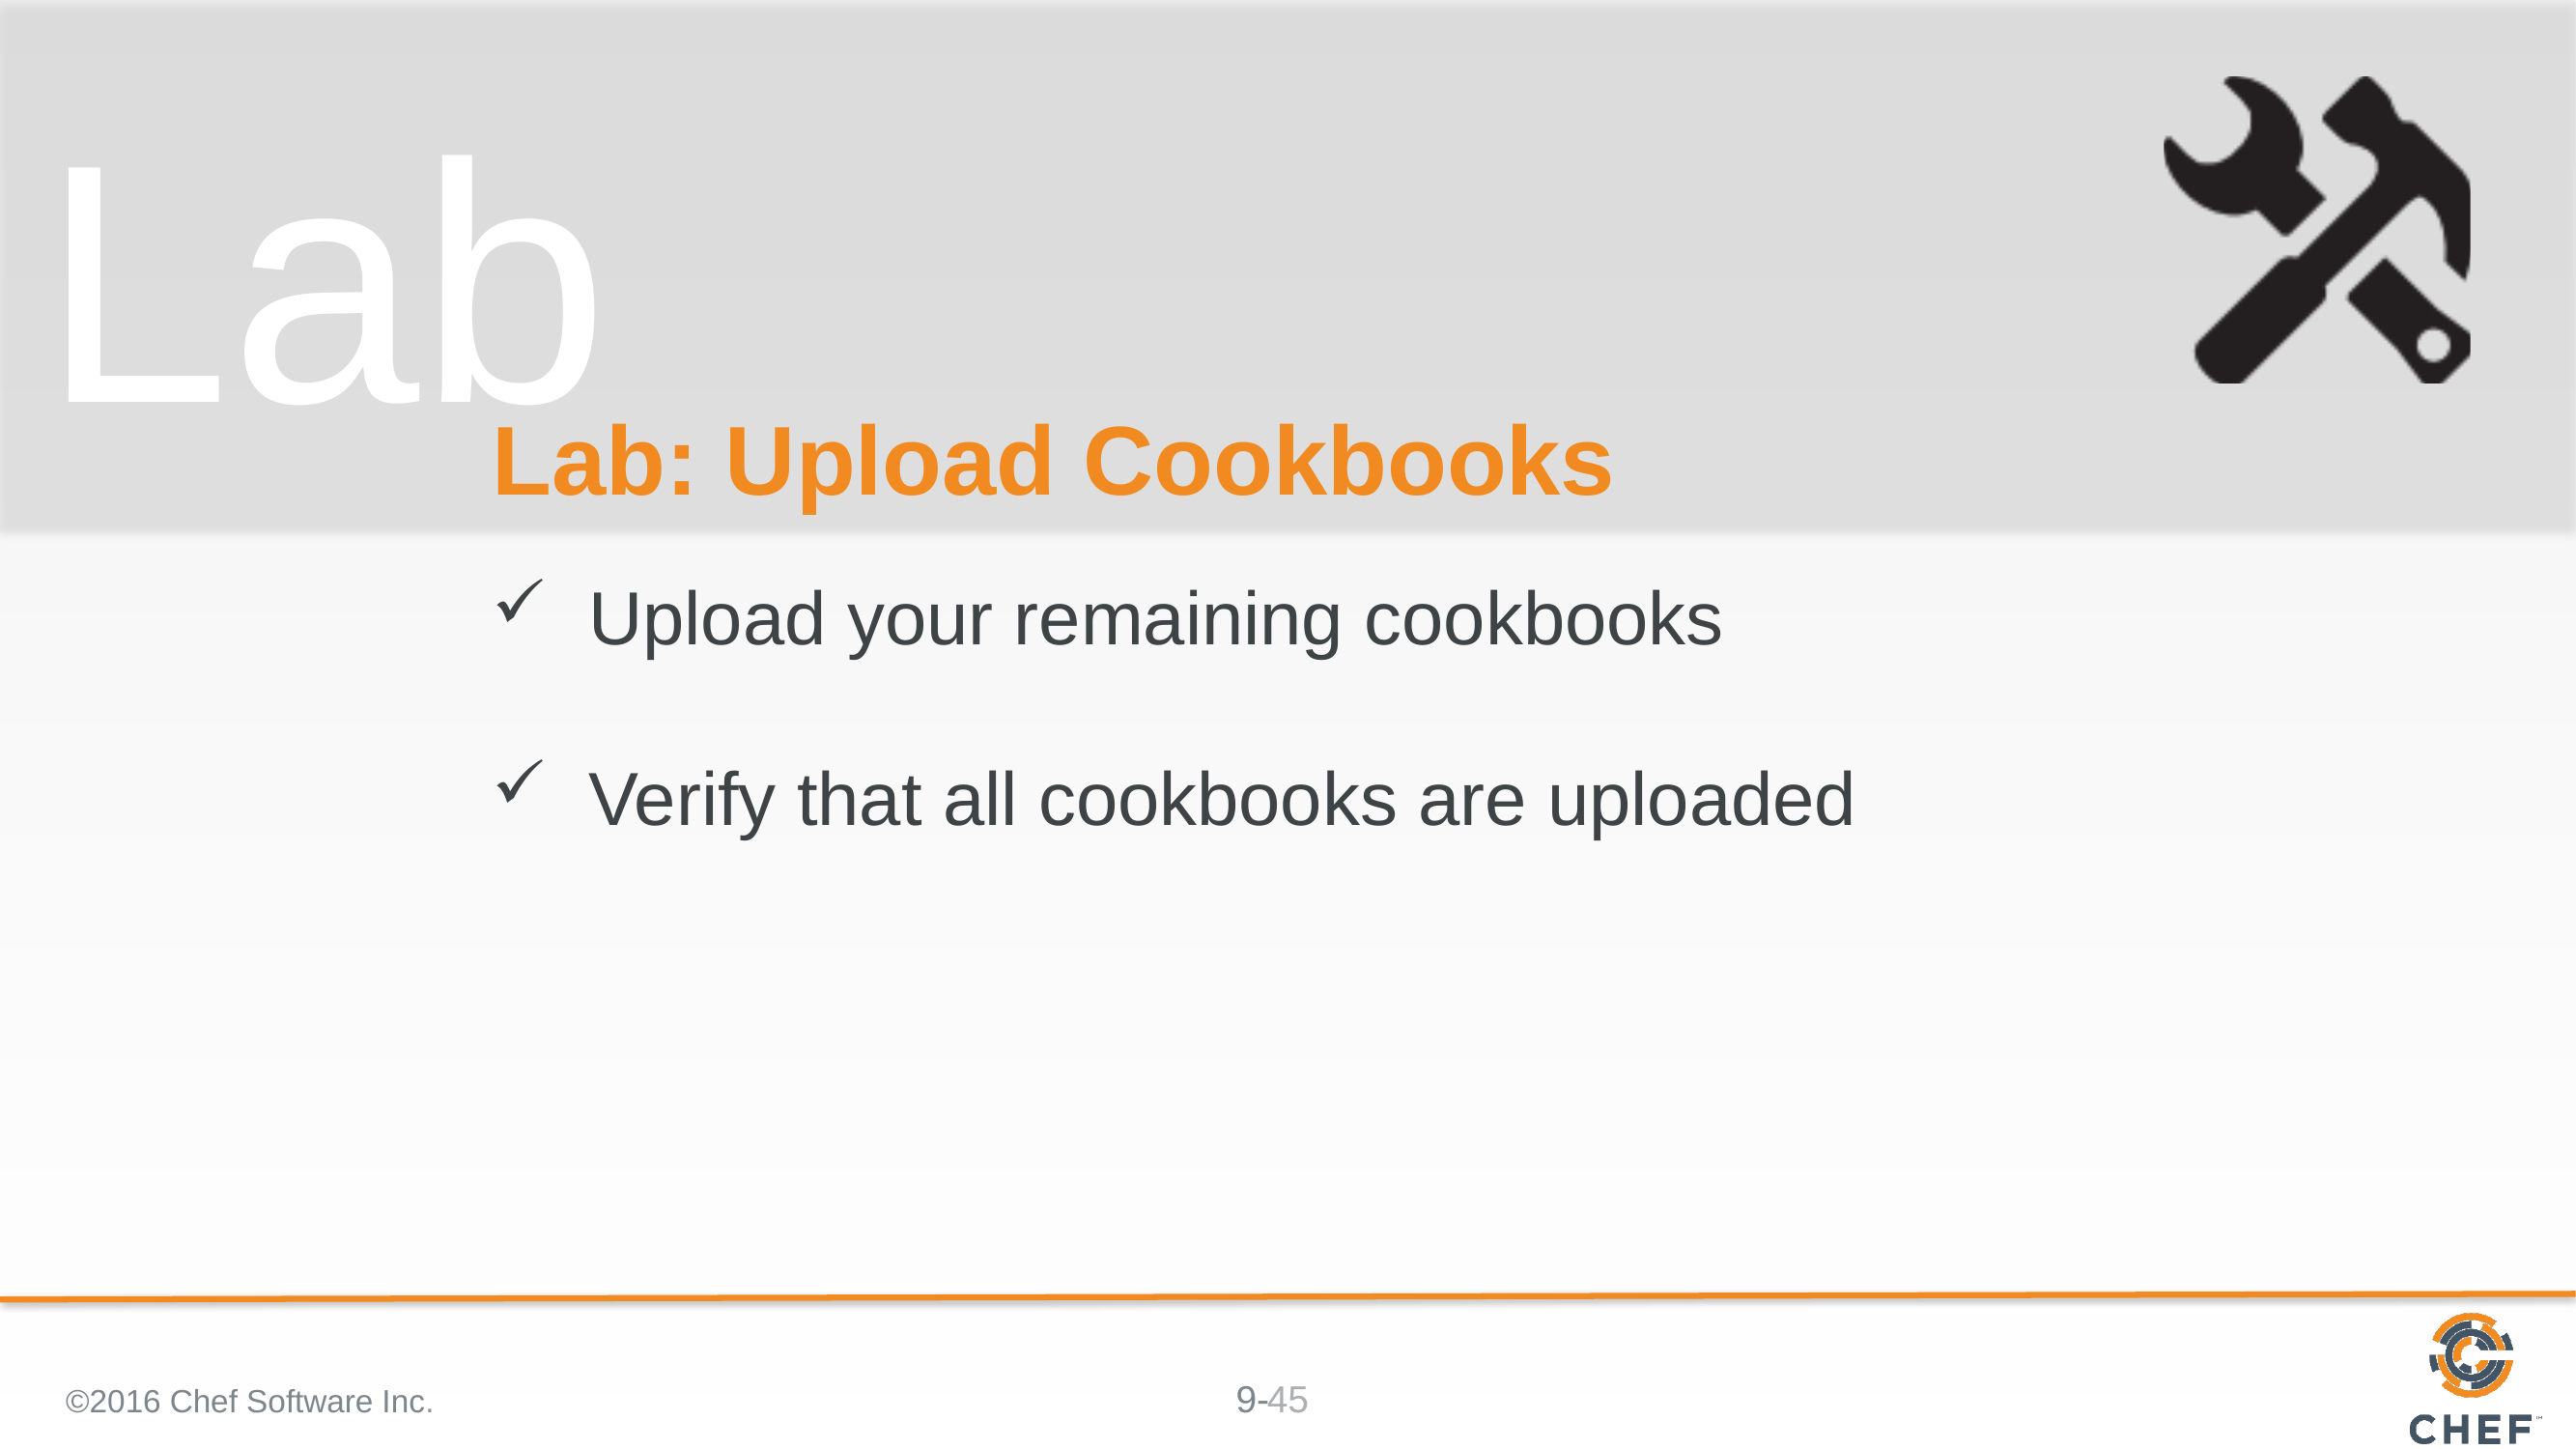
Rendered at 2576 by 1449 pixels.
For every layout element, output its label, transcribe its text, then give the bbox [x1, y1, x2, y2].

title Lab: Upload Cookbooks [477, 395, 2217, 531]
slide_number 45 [998, 1359, 1578, 1437]
subtitle Upload your remaining cookbooks Verify that all cookbooks are uploaded [477, 555, 2217, 1087]
picture [2399, 1297, 2550, 1449]
footer ©2016 Chef Software Inc. [51, 1359, 952, 1440]
